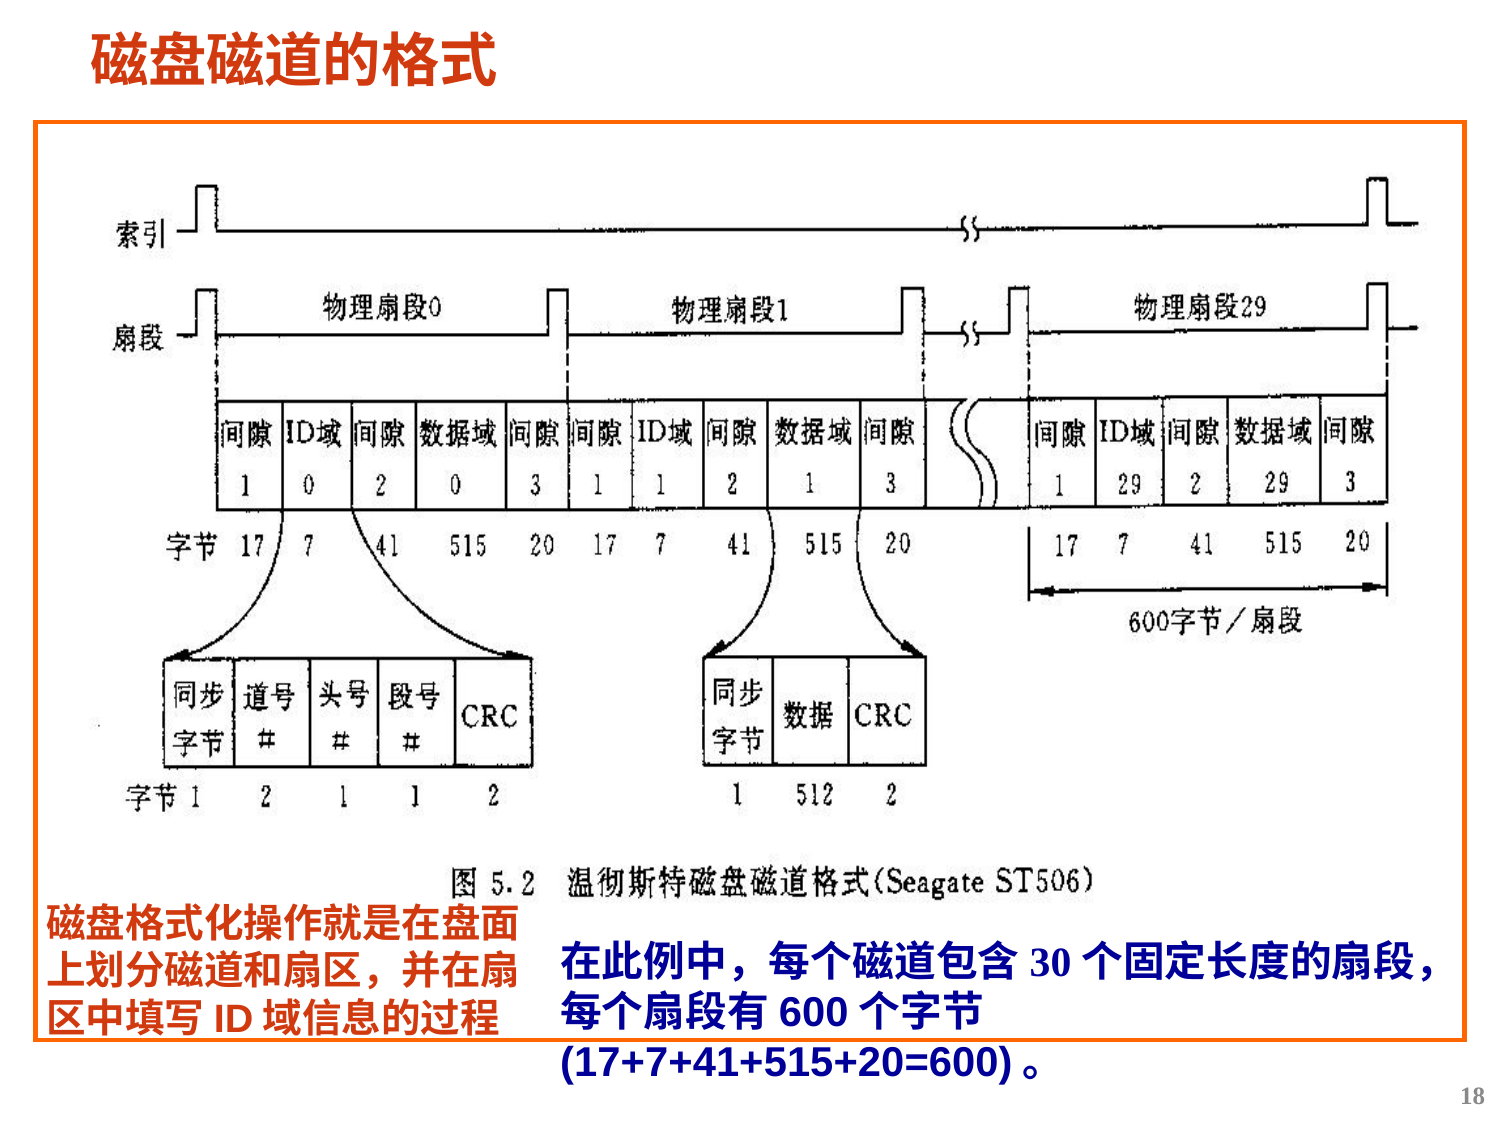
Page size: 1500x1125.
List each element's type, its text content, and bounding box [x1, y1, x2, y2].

picture [37, 123, 1463, 1038]
slide_number 18 [1162, 1064, 1500, 1125]
text_box 磁盘格式化操作就是在盘面上划分磁道和扇区，并在扇区中填写ID域信息的过程 [27, 888, 546, 1050]
title 磁盘磁道的格式 [79, 28, 1449, 98]
text_box 在此例中，每个磁道包含30个固定长度的扇段，每个扇段有600个字节(17+7+41+515+20=600)。 [545, 1038, 1454, 1093]
